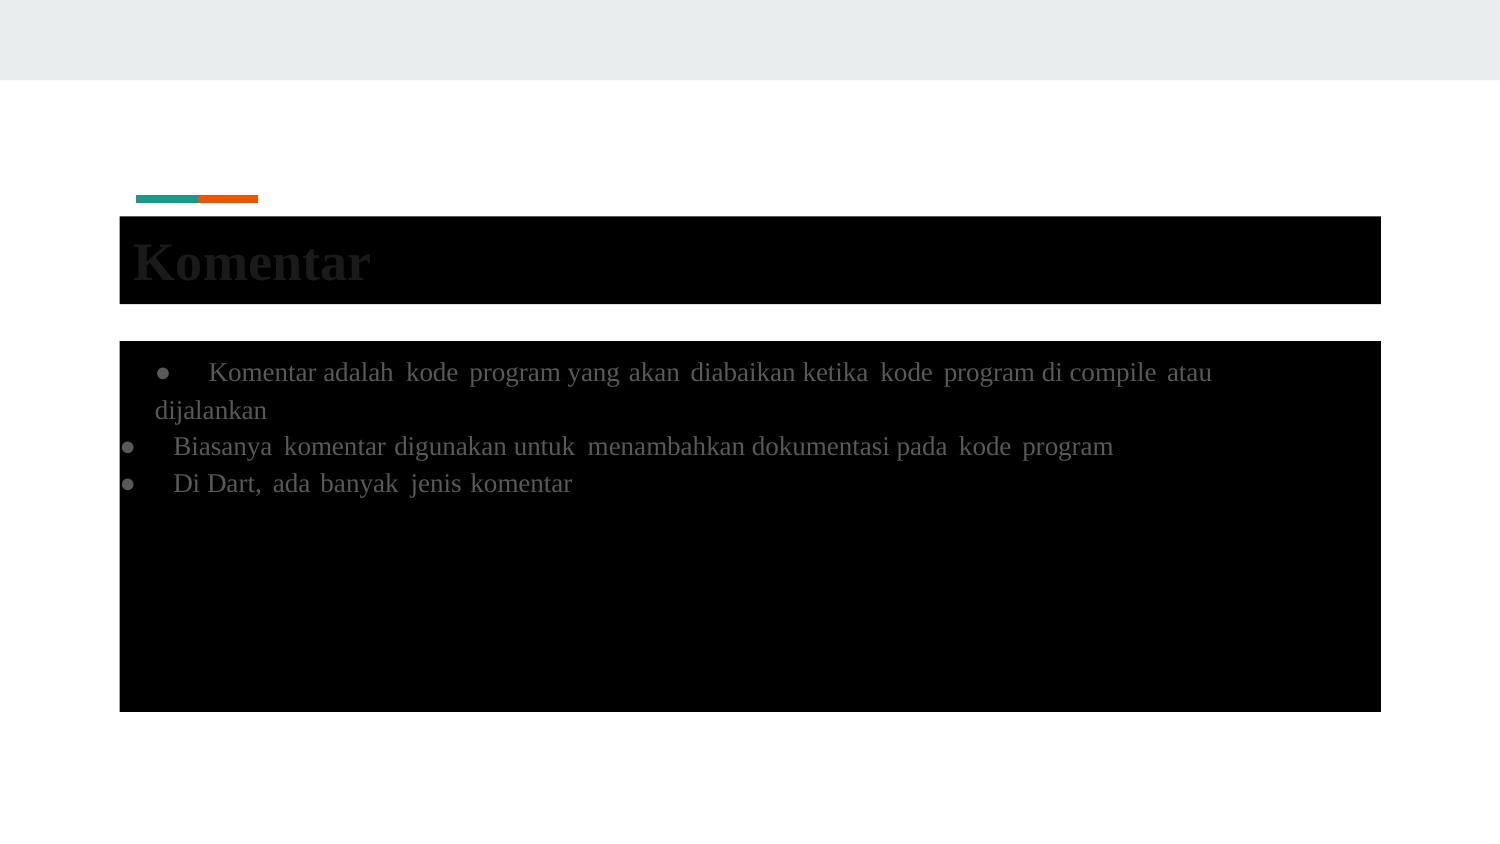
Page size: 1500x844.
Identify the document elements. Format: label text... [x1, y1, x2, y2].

text_box [0, 0, 1500, 81]
text_box ● Komentar adalah kode program yang akan diabaikan ketika kode program di compile atau dijalankan ● Biasanya komentar digunakan untuk menambahkan dokumentasi pada kode program ● Di Dart, ada banyak jenis komentar [119, 341, 1381, 712]
text_box Komentar [119, 216, 1381, 305]
